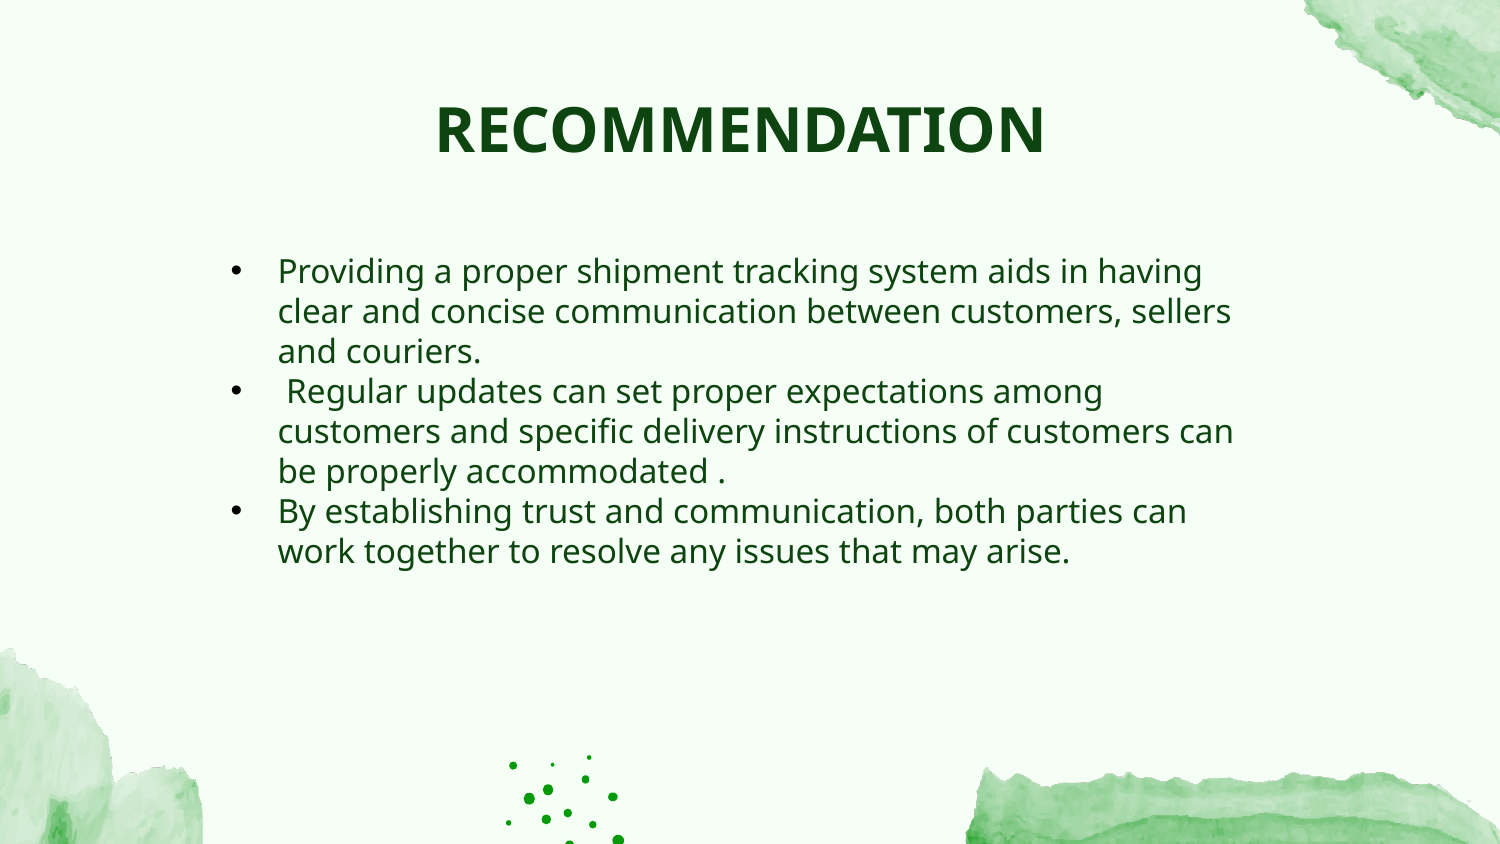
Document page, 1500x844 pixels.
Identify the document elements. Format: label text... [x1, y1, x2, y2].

picture [1161, 0, 1500, 137]
text_box RECOMMENDATION [109, 75, 1374, 170]
picture [0, 636, 203, 844]
text_box Providing a proper shipment tracking system aids in having clear and concise communication between customers, sellers and couriers. Regular updates can set proper expectations among customers and specific delivery instructions of customers can be properly accommodated . By establishing trust and communication, both parties can work together to resolve any issues that may arise. [215, 235, 1285, 609]
picture [936, 767, 1500, 844]
